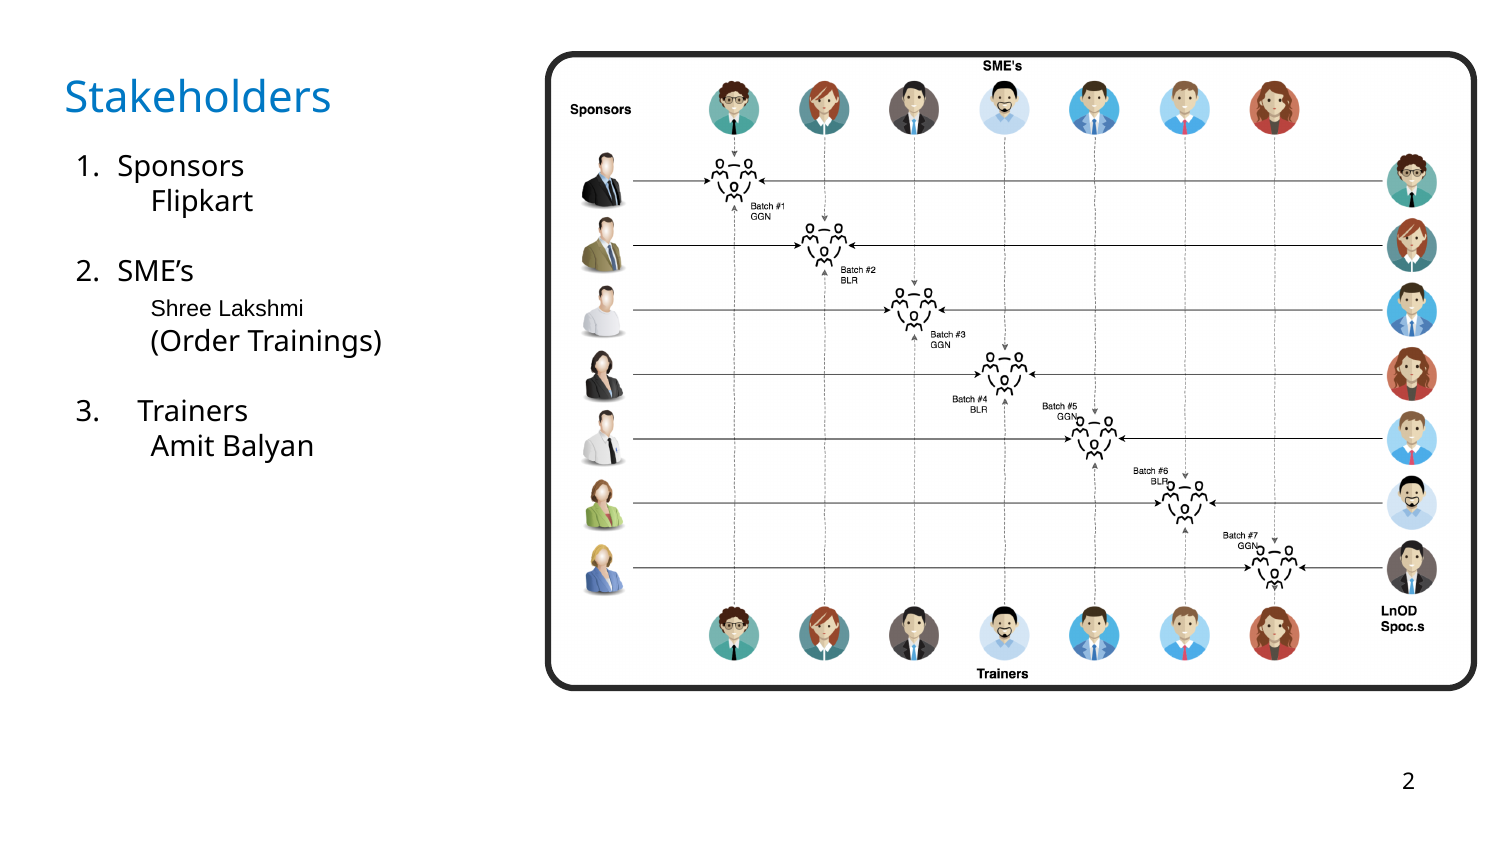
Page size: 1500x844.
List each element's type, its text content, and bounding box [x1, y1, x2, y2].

slide_number ‹#› [1381, 776, 1416, 788]
text_box Sponsors Flipkart SME’s Shree Lakshmi (Order Trainings) 3. Trainers Amit Balyan [64, 141, 516, 597]
picture [547, 53, 1475, 689]
title Stakeholders [64, 54, 483, 108]
